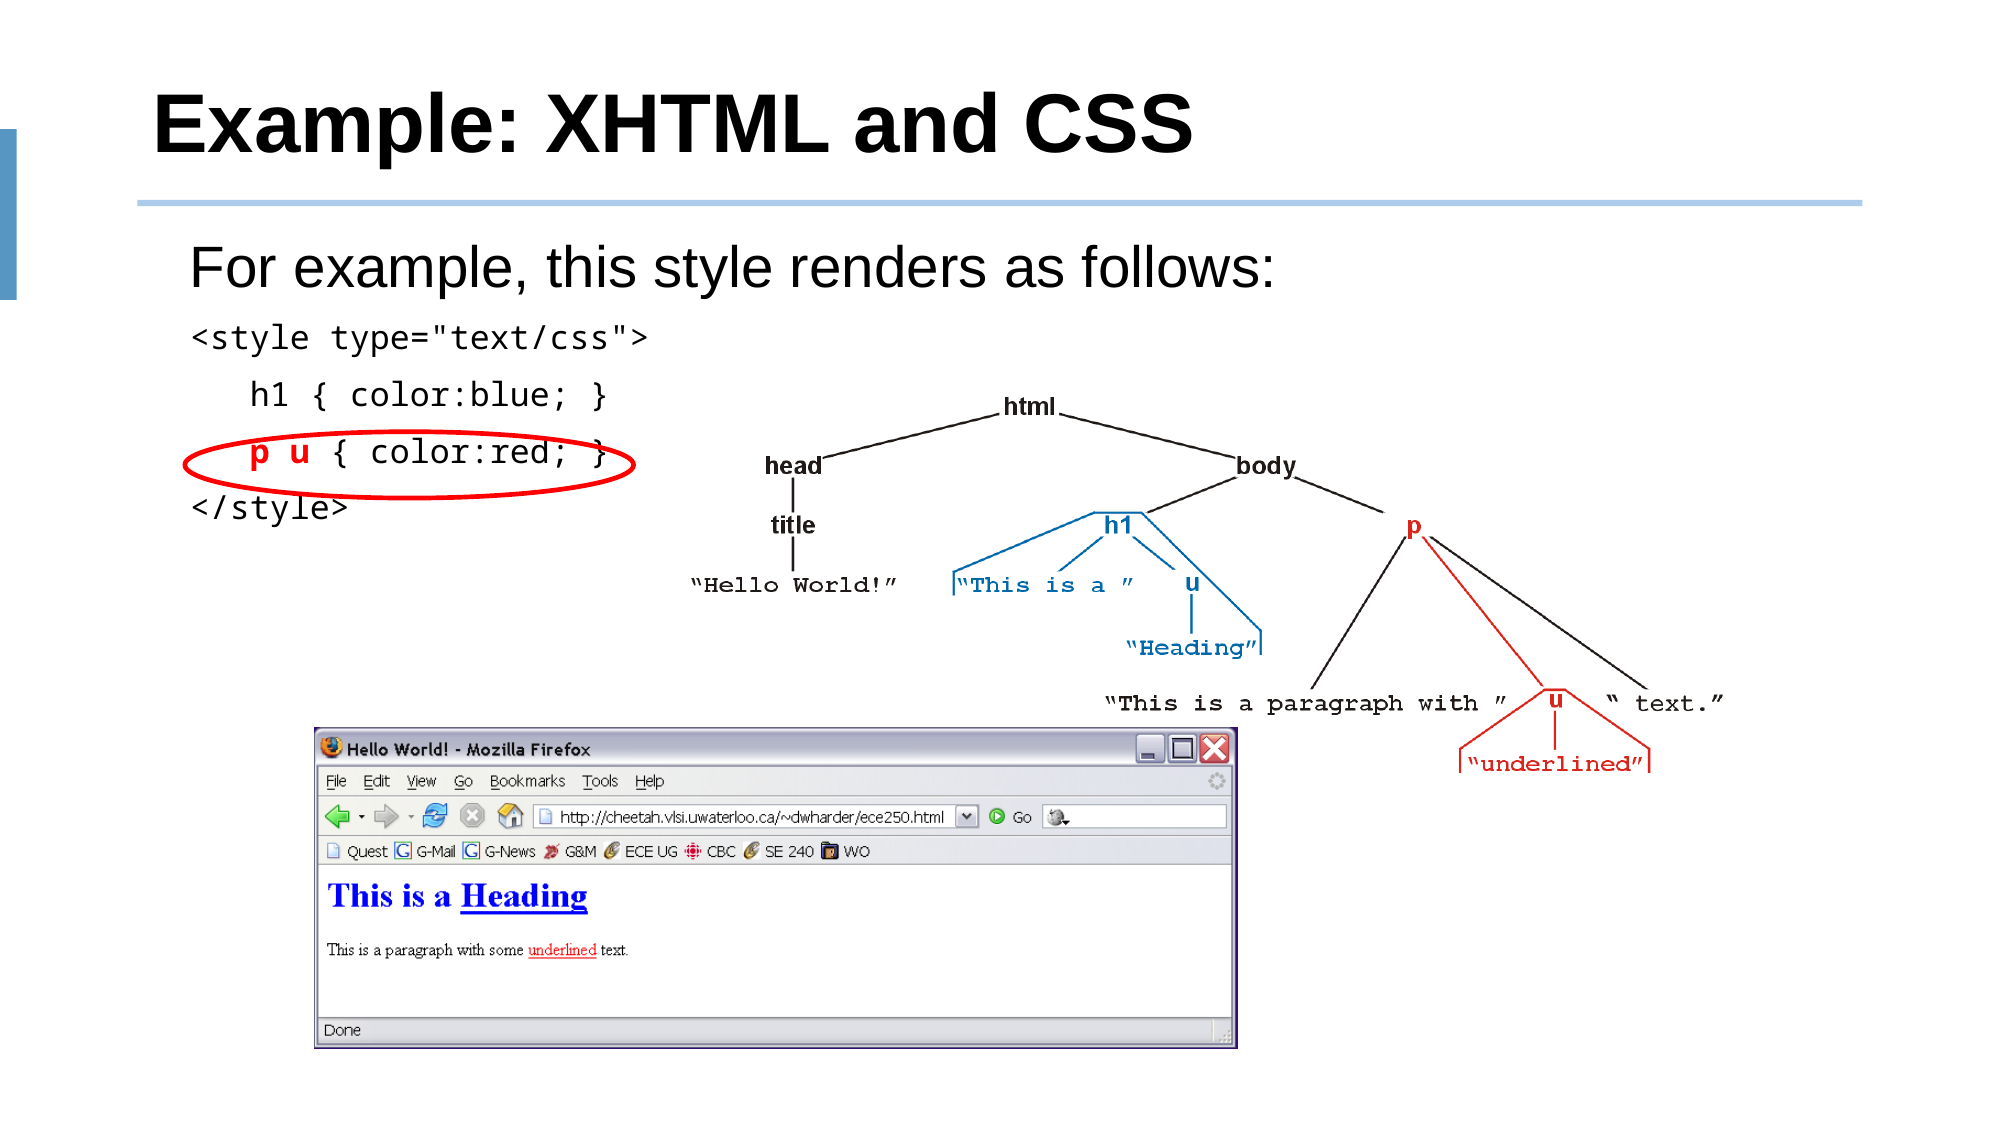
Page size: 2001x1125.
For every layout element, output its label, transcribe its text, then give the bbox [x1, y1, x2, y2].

list For example, this style renders as follows: <style type="text/css"> h1 { color:blue; } p u { color:red; } </style> [137, 229, 1863, 1014]
title Example: XHTML and CSS [137, 42, 1863, 208]
text_box [184, 431, 634, 499]
picture [314, 385, 1726, 1049]
